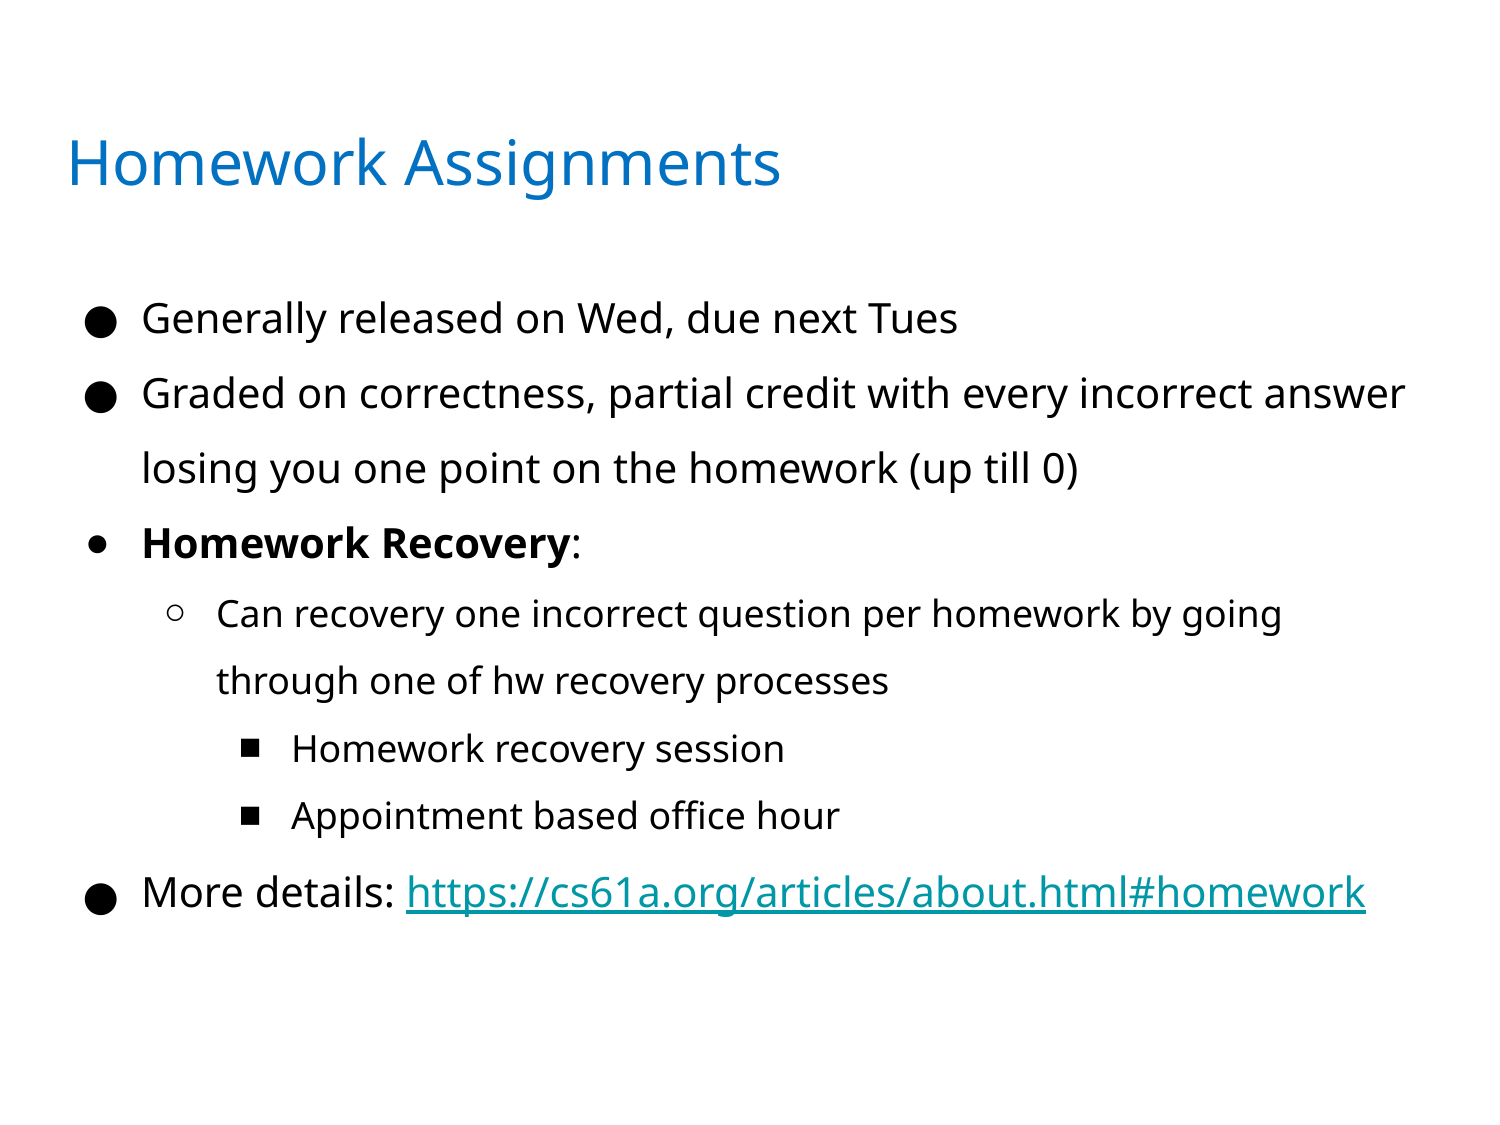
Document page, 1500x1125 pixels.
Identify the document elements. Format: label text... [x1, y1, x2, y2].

list Generally released on Wed, due next Tues Graded on correctness, partial credit with every incorrect answer losing you one point on the homework (up till 0) Homework Recovery: Can recovery one incorrect question per homework by going through one of hw recovery processes Homework recovery session Appointment based office hour More details: https://cs61a.org/articles/about.html#homework [51, 252, 1449, 1000]
title Homework Assignments [51, 97, 1449, 223]
